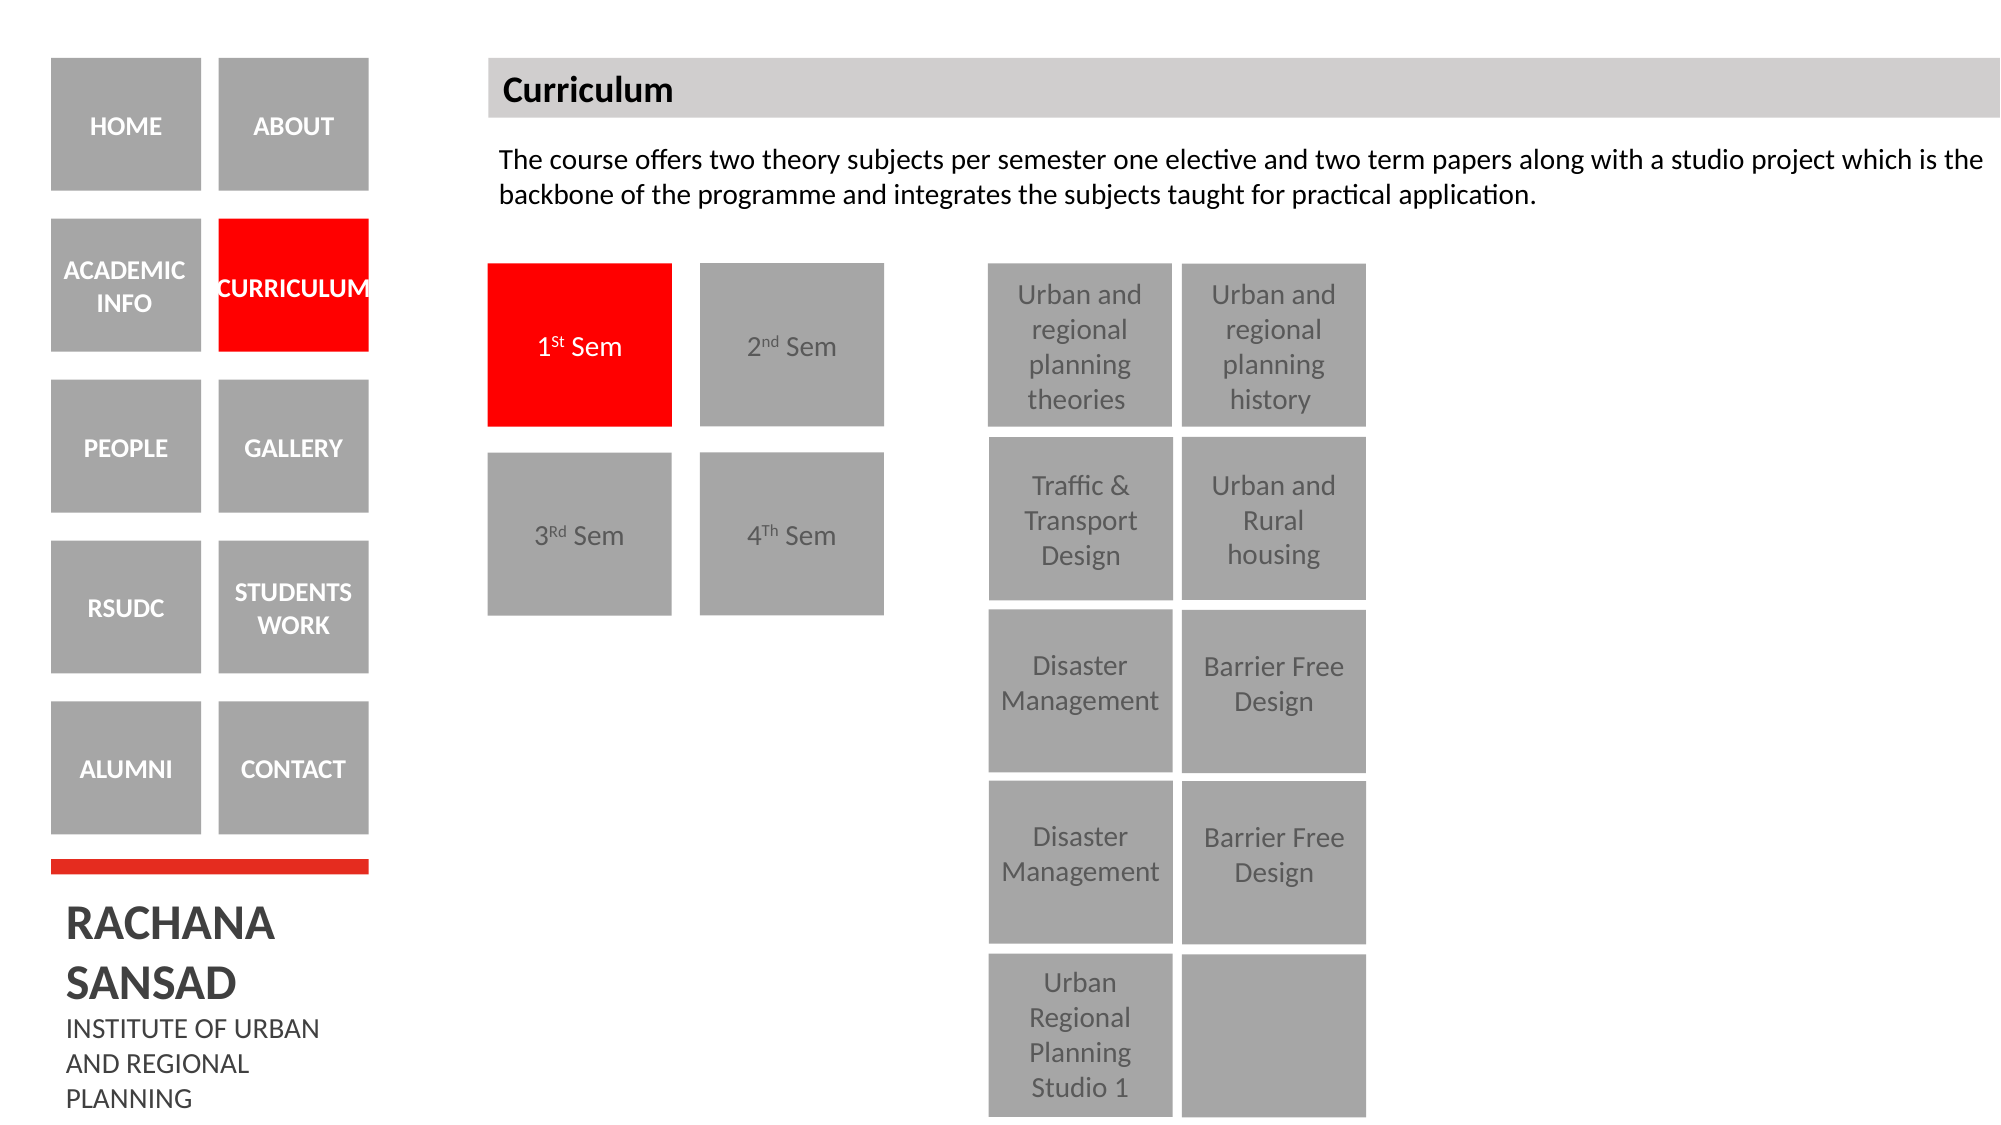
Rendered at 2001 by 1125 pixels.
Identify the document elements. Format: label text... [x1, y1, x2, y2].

text_box PEOPLE [50, 379, 202, 514]
text_box Disaster Management [983, 639, 1177, 759]
text_box [988, 1111, 1174, 1118]
text_box [988, 608, 1174, 639]
text_box STUDENTS WORK [218, 539, 370, 674]
text_box [988, 780, 1174, 810]
text_box Urban and regional planning history [1181, 263, 1367, 428]
text_box RACHANA SANSAD INSTITUTE OF URBAN AND REGIONAL PLANNING [51, 882, 369, 1123]
text_box CONTACT [218, 700, 370, 835]
text_box [50, 325, 202, 353]
text_box Traffic & Transport Design [988, 436, 1174, 601]
text_box GALLERY [218, 379, 370, 514]
text_box ALUMNI [50, 700, 202, 835]
text_box 1St Sem [487, 262, 673, 428]
text_box [1181, 609, 1367, 640]
text_box Urban and regional planning theories [987, 262, 1173, 428]
text_box [988, 930, 1174, 945]
text_box ABOUT [218, 57, 370, 192]
text_box [988, 759, 1174, 773]
text_box HOME [50, 57, 202, 192]
text_box 2nd Sem [699, 262, 885, 427]
text_box [1181, 896, 1367, 945]
text_box CURRICULUM [199, 262, 388, 310]
text_box Curriculum [488, 57, 2000, 98]
text_box [218, 218, 370, 262]
text_box Barrier Free Design [1178, 811, 1371, 896]
text_box 4Th Sem [699, 451, 885, 616]
text_box Disaster Management [984, 810, 1177, 930]
text_box Urban Regional Planning Studio 1 [984, 956, 1177, 1111]
text_box RSUDC [50, 539, 202, 674]
text_box [50, 218, 202, 245]
text_box [1181, 780, 1367, 811]
text_box [1181, 725, 1367, 774]
text_box 3Rd Sem [486, 452, 673, 617]
text_box The course offers two theory subjects per semester one elective and two term papers along with a studio project which is the backbone of the programme and integrates the subjects taught for practical application. [484, 98, 2000, 218]
text_box Urban and Rural housing [1181, 436, 1367, 601]
text_box Barrier Free Design [1177, 640, 1371, 725]
text_box [218, 310, 370, 353]
text_box ACADEMIC INFO [30, 245, 219, 325]
text_box [1181, 953, 1367, 1118]
text_box [50, 858, 370, 875]
